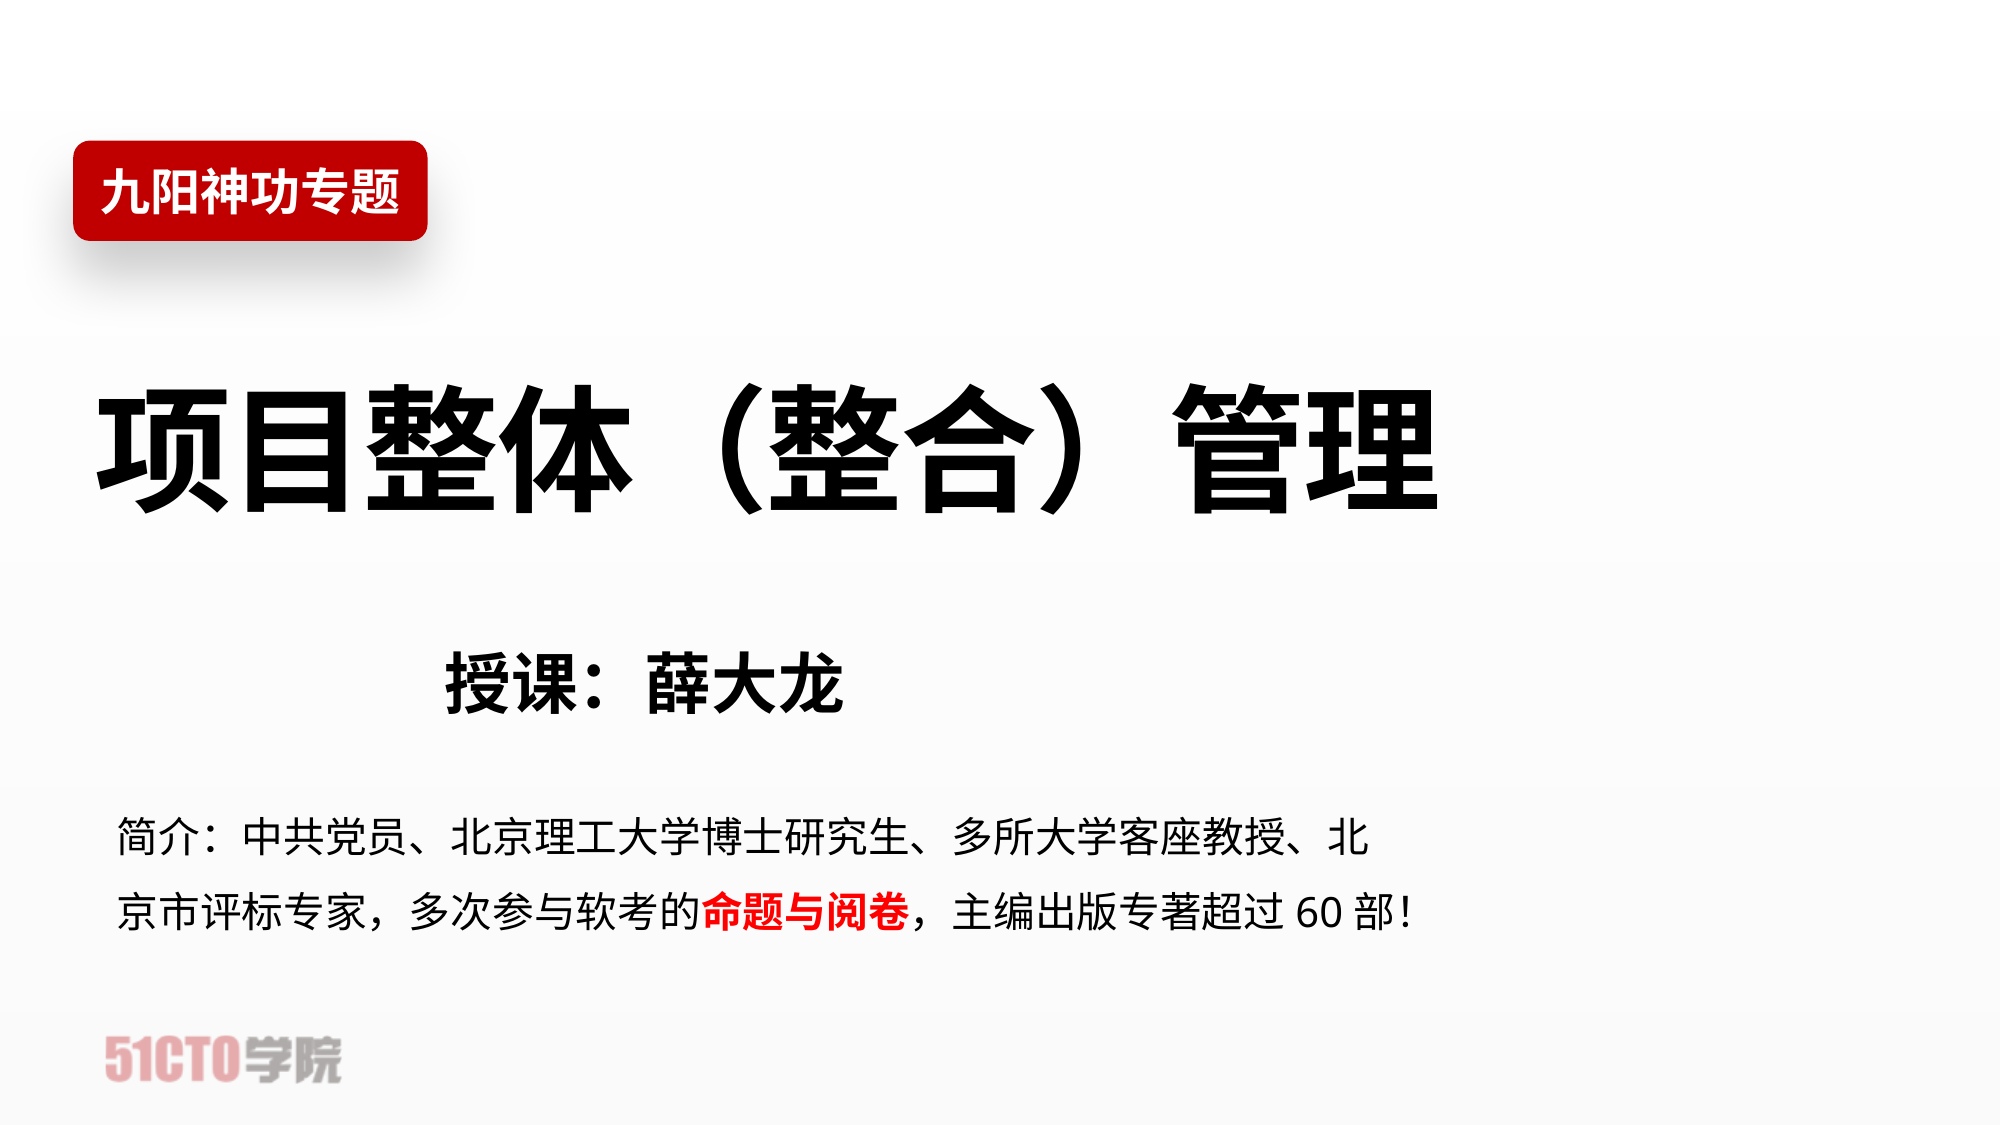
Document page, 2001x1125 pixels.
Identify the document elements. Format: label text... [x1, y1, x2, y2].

text_box 九阳神功专题 [73, 140, 428, 241]
text_box 授课：薛大龙 [429, 634, 860, 729]
picture [45, 1002, 377, 1107]
text_box 简介：中共党员、北京理工大学博士研究生、多所大学客座教授、北京市评标专家，多次参与软考的命题与阅卷，主编出版专著超过60部！ [101, 778, 1422, 944]
text_box 项目整体（整合）管理 [73, 367, 1462, 545]
